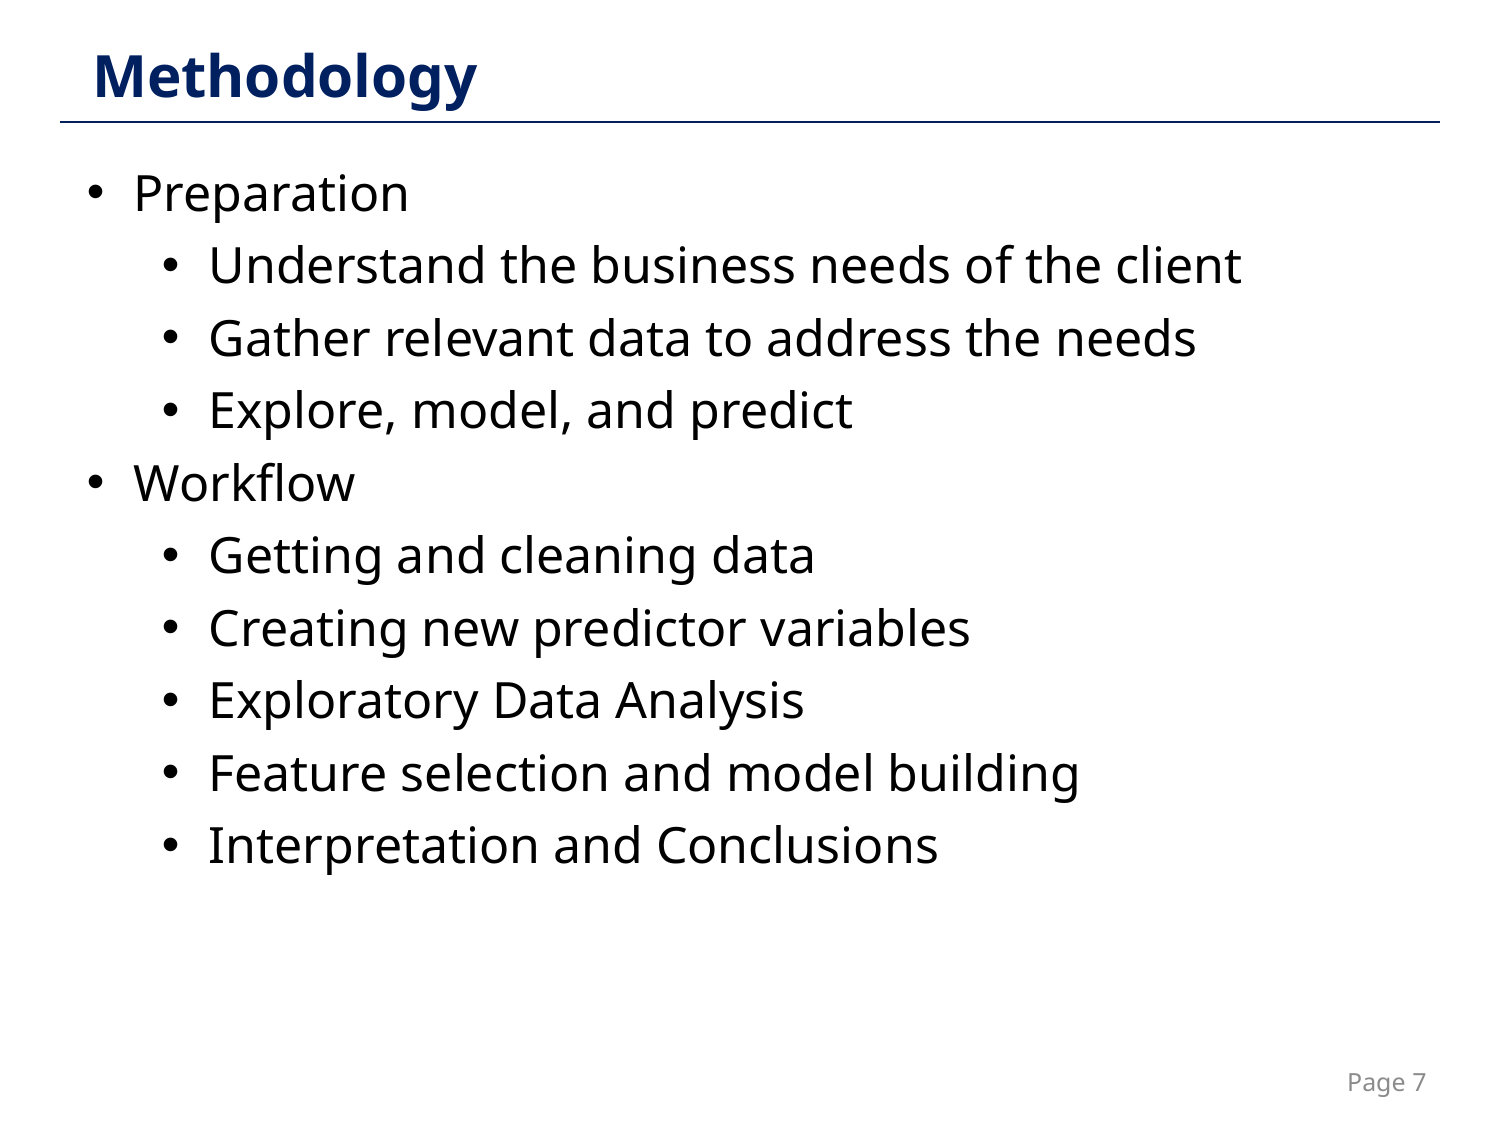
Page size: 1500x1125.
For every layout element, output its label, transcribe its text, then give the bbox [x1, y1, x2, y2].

text_box Preparation Understand the business needs of the client Gather relevant data to address the needs Explore, model, and predict Workflow Getting and cleaning data Creating new predictor variables Exploratory Data Analysis Feature selection and model building Interpretation and Conclusions [72, 153, 1310, 1054]
text_box Methodology [62, 32, 1384, 117]
text_box Page 7 [1104, 1053, 1442, 1114]
